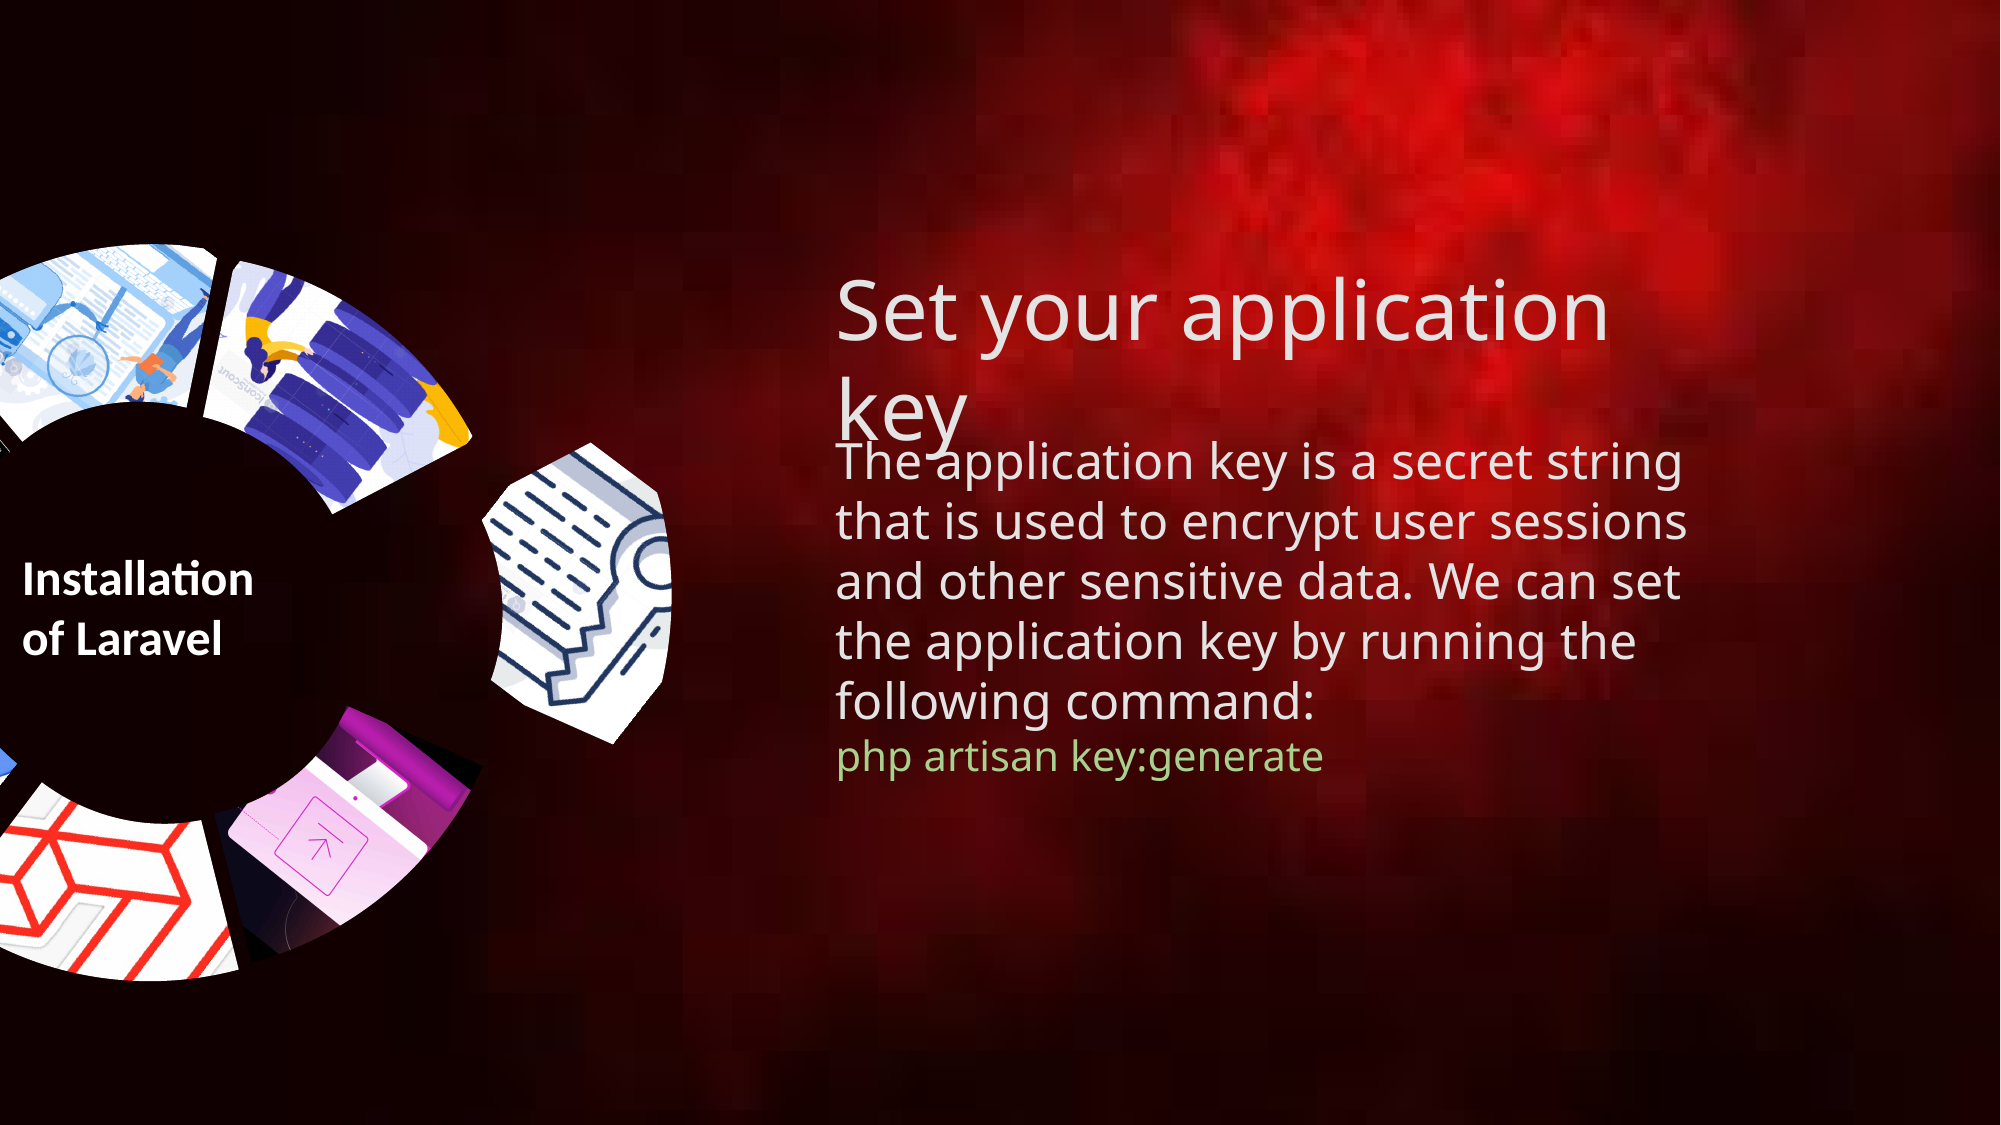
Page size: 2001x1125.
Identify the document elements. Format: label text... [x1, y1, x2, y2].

text_box Installation of Laravel [7, 538, 307, 673]
text_box Set your application key [820, 249, 1753, 465]
picture [0, 0, 2001, 1125]
text_box The application key is a secret string that is used to encrypt user sessions and other sensitive data. We can set the application key by running the following command: php artisan key:generate [820, 421, 1745, 787]
